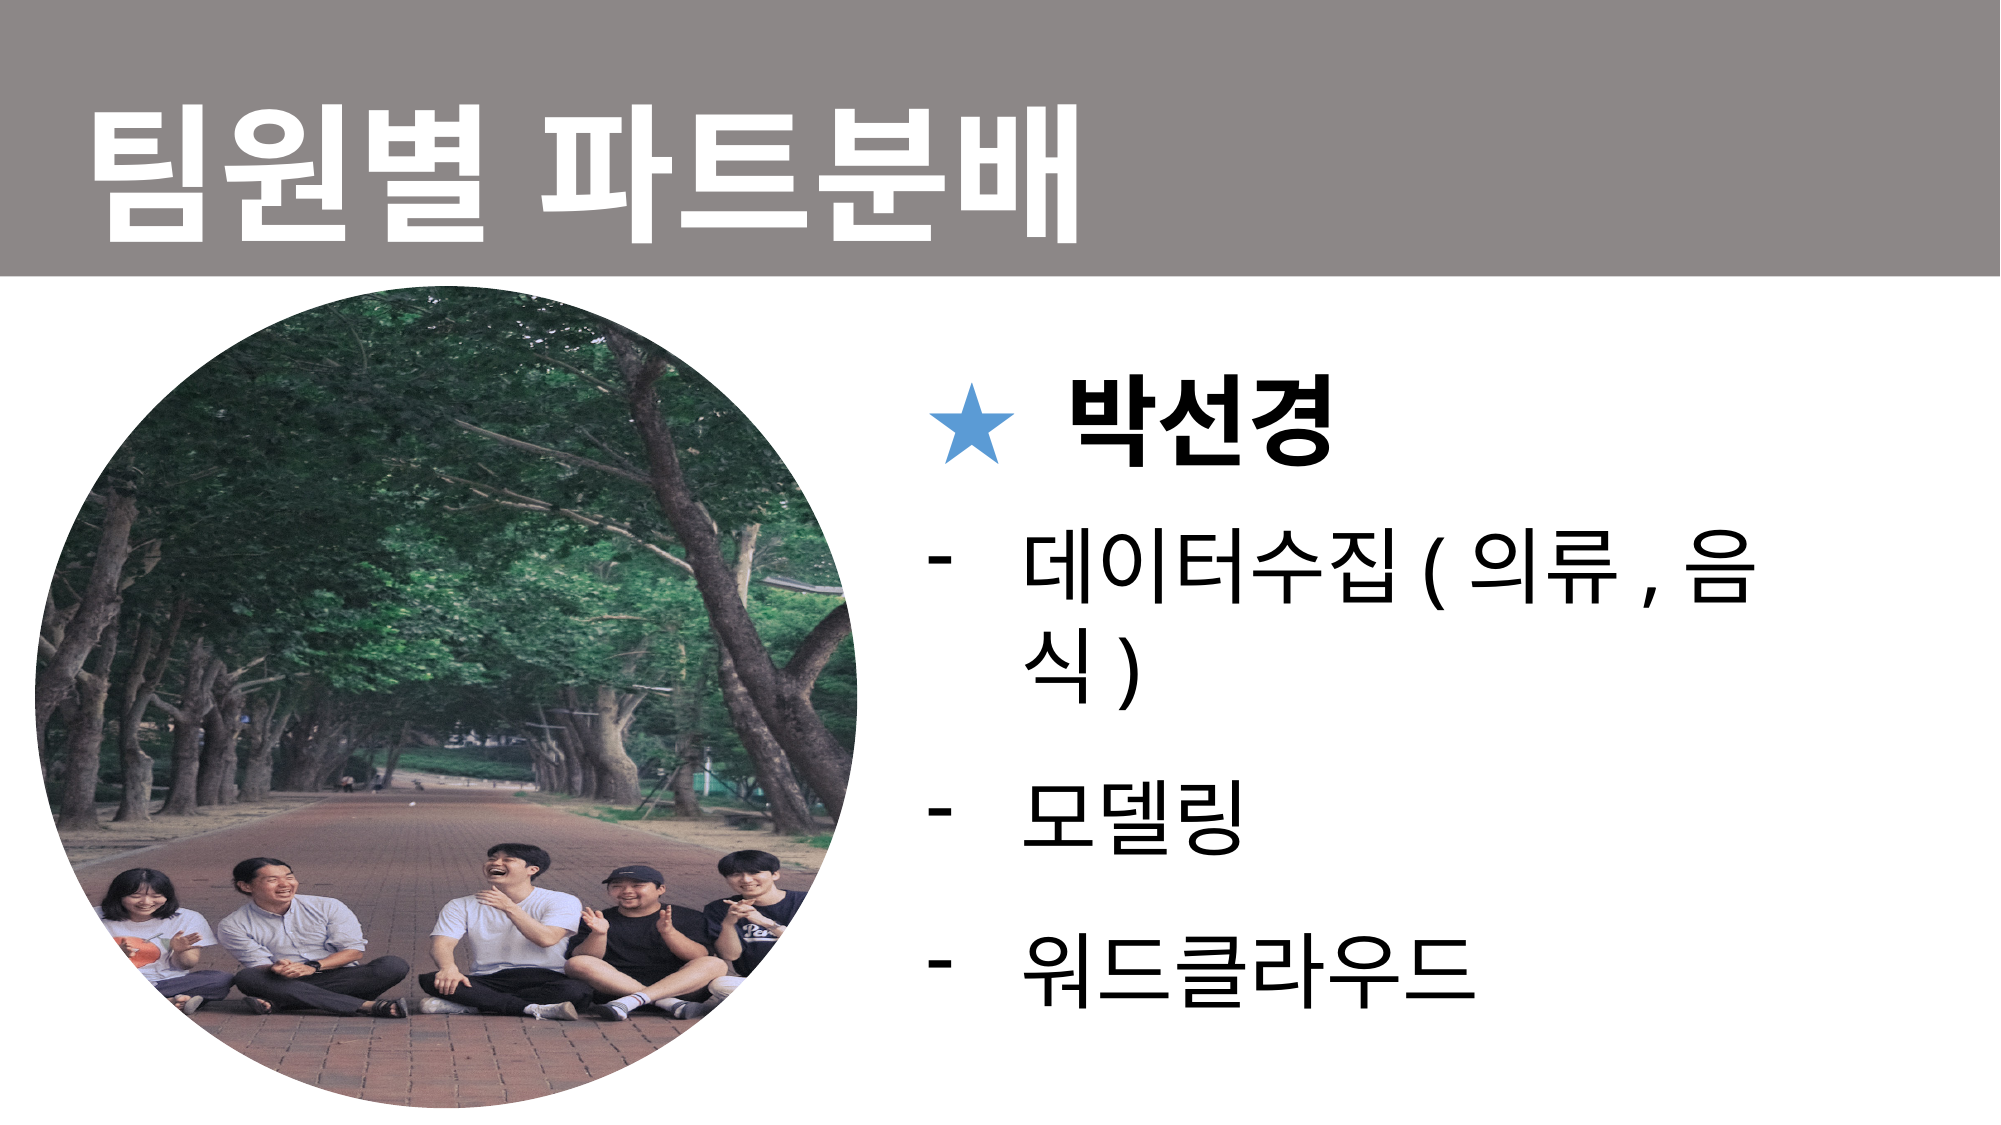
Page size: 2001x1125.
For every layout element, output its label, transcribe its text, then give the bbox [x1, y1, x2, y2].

text_box 팀원별 파트분배 [79, 27, 1424, 261]
picture [35, 286, 858, 1109]
text_box 데이터수집(의류,음식) 모델링 워드클라우드 [924, 462, 1837, 1019]
text_box [0, 0, 2000, 278]
text_box ★ 박선경 [924, 306, 2000, 479]
